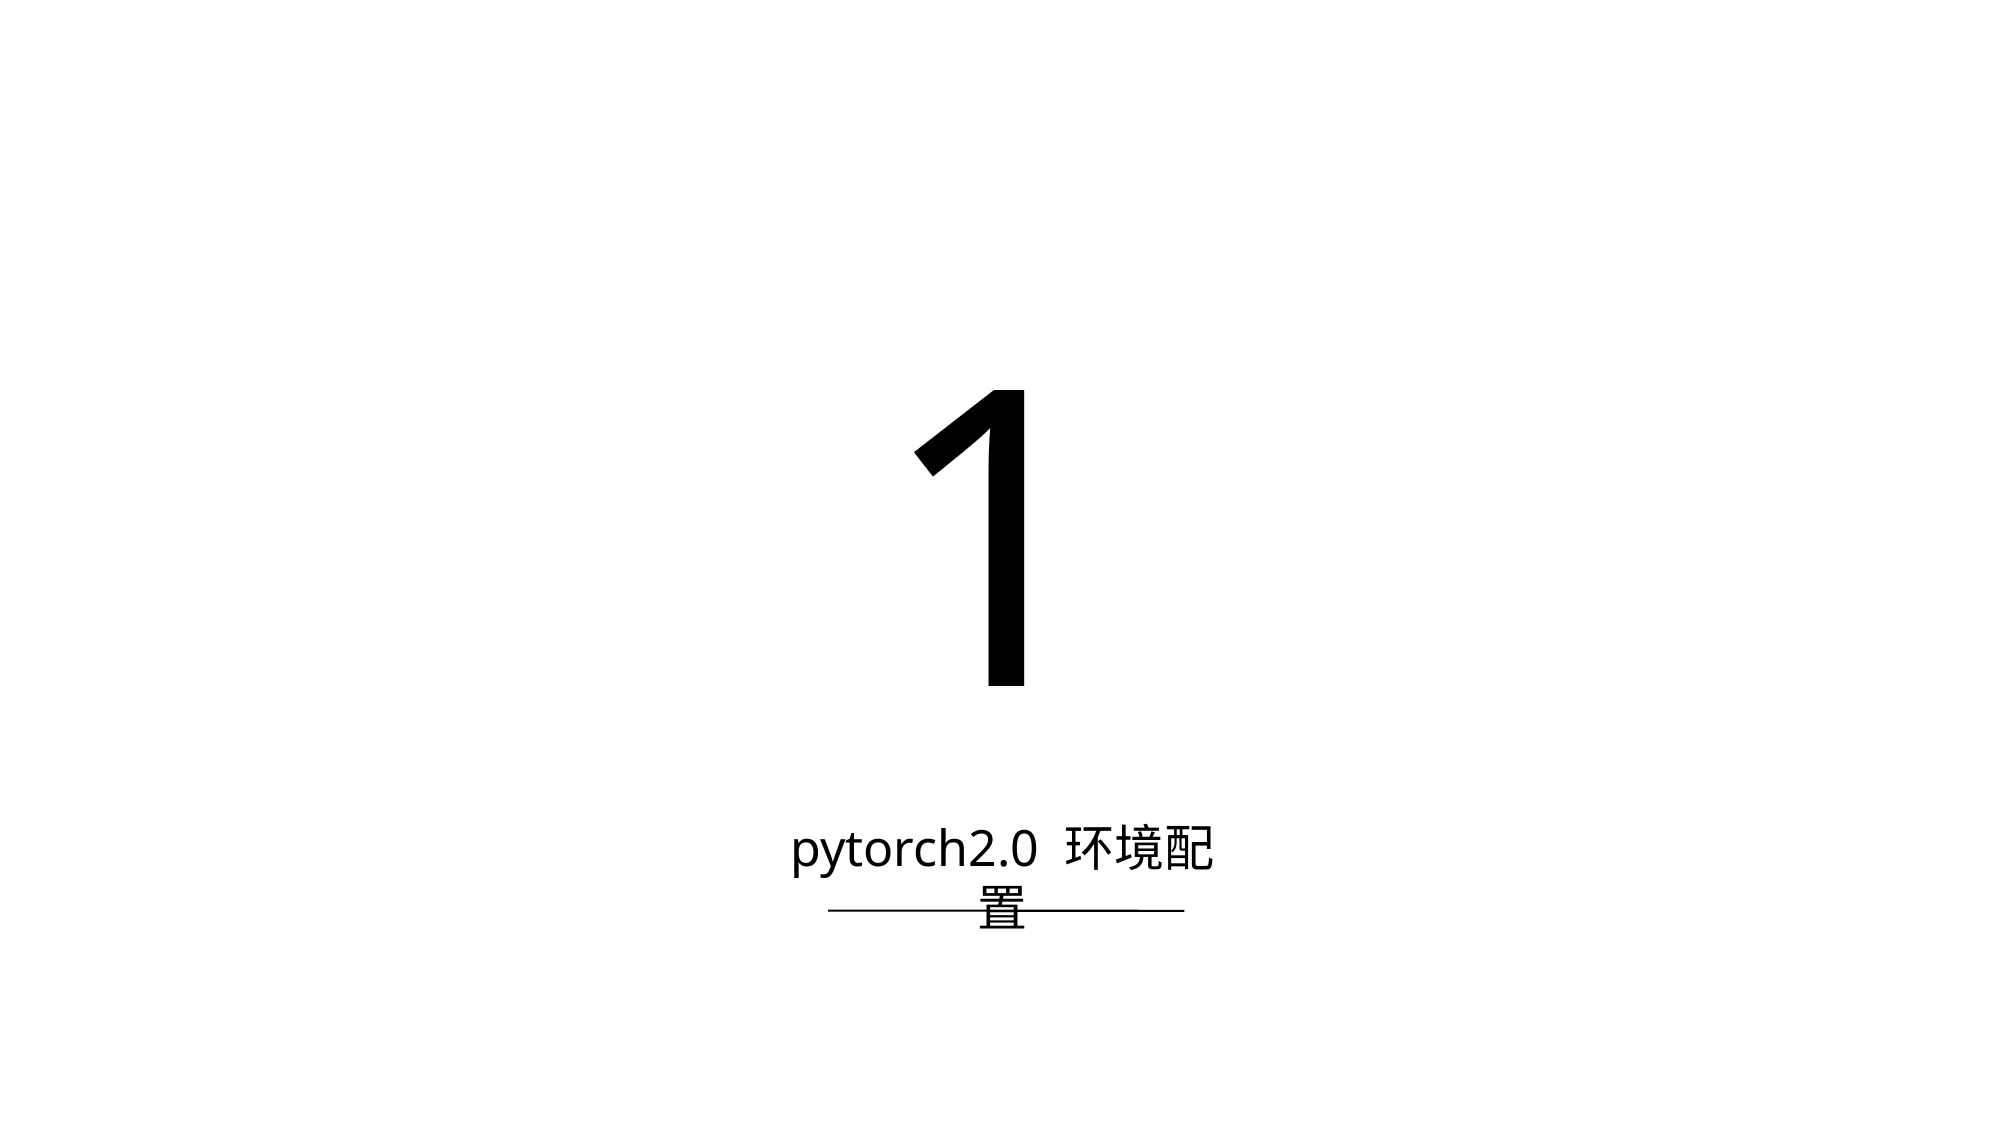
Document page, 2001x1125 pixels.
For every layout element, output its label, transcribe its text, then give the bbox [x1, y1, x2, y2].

text_box 1 [862, 264, 1732, 777]
text_box pytorch2.0 环境配置 [760, 808, 1244, 944]
